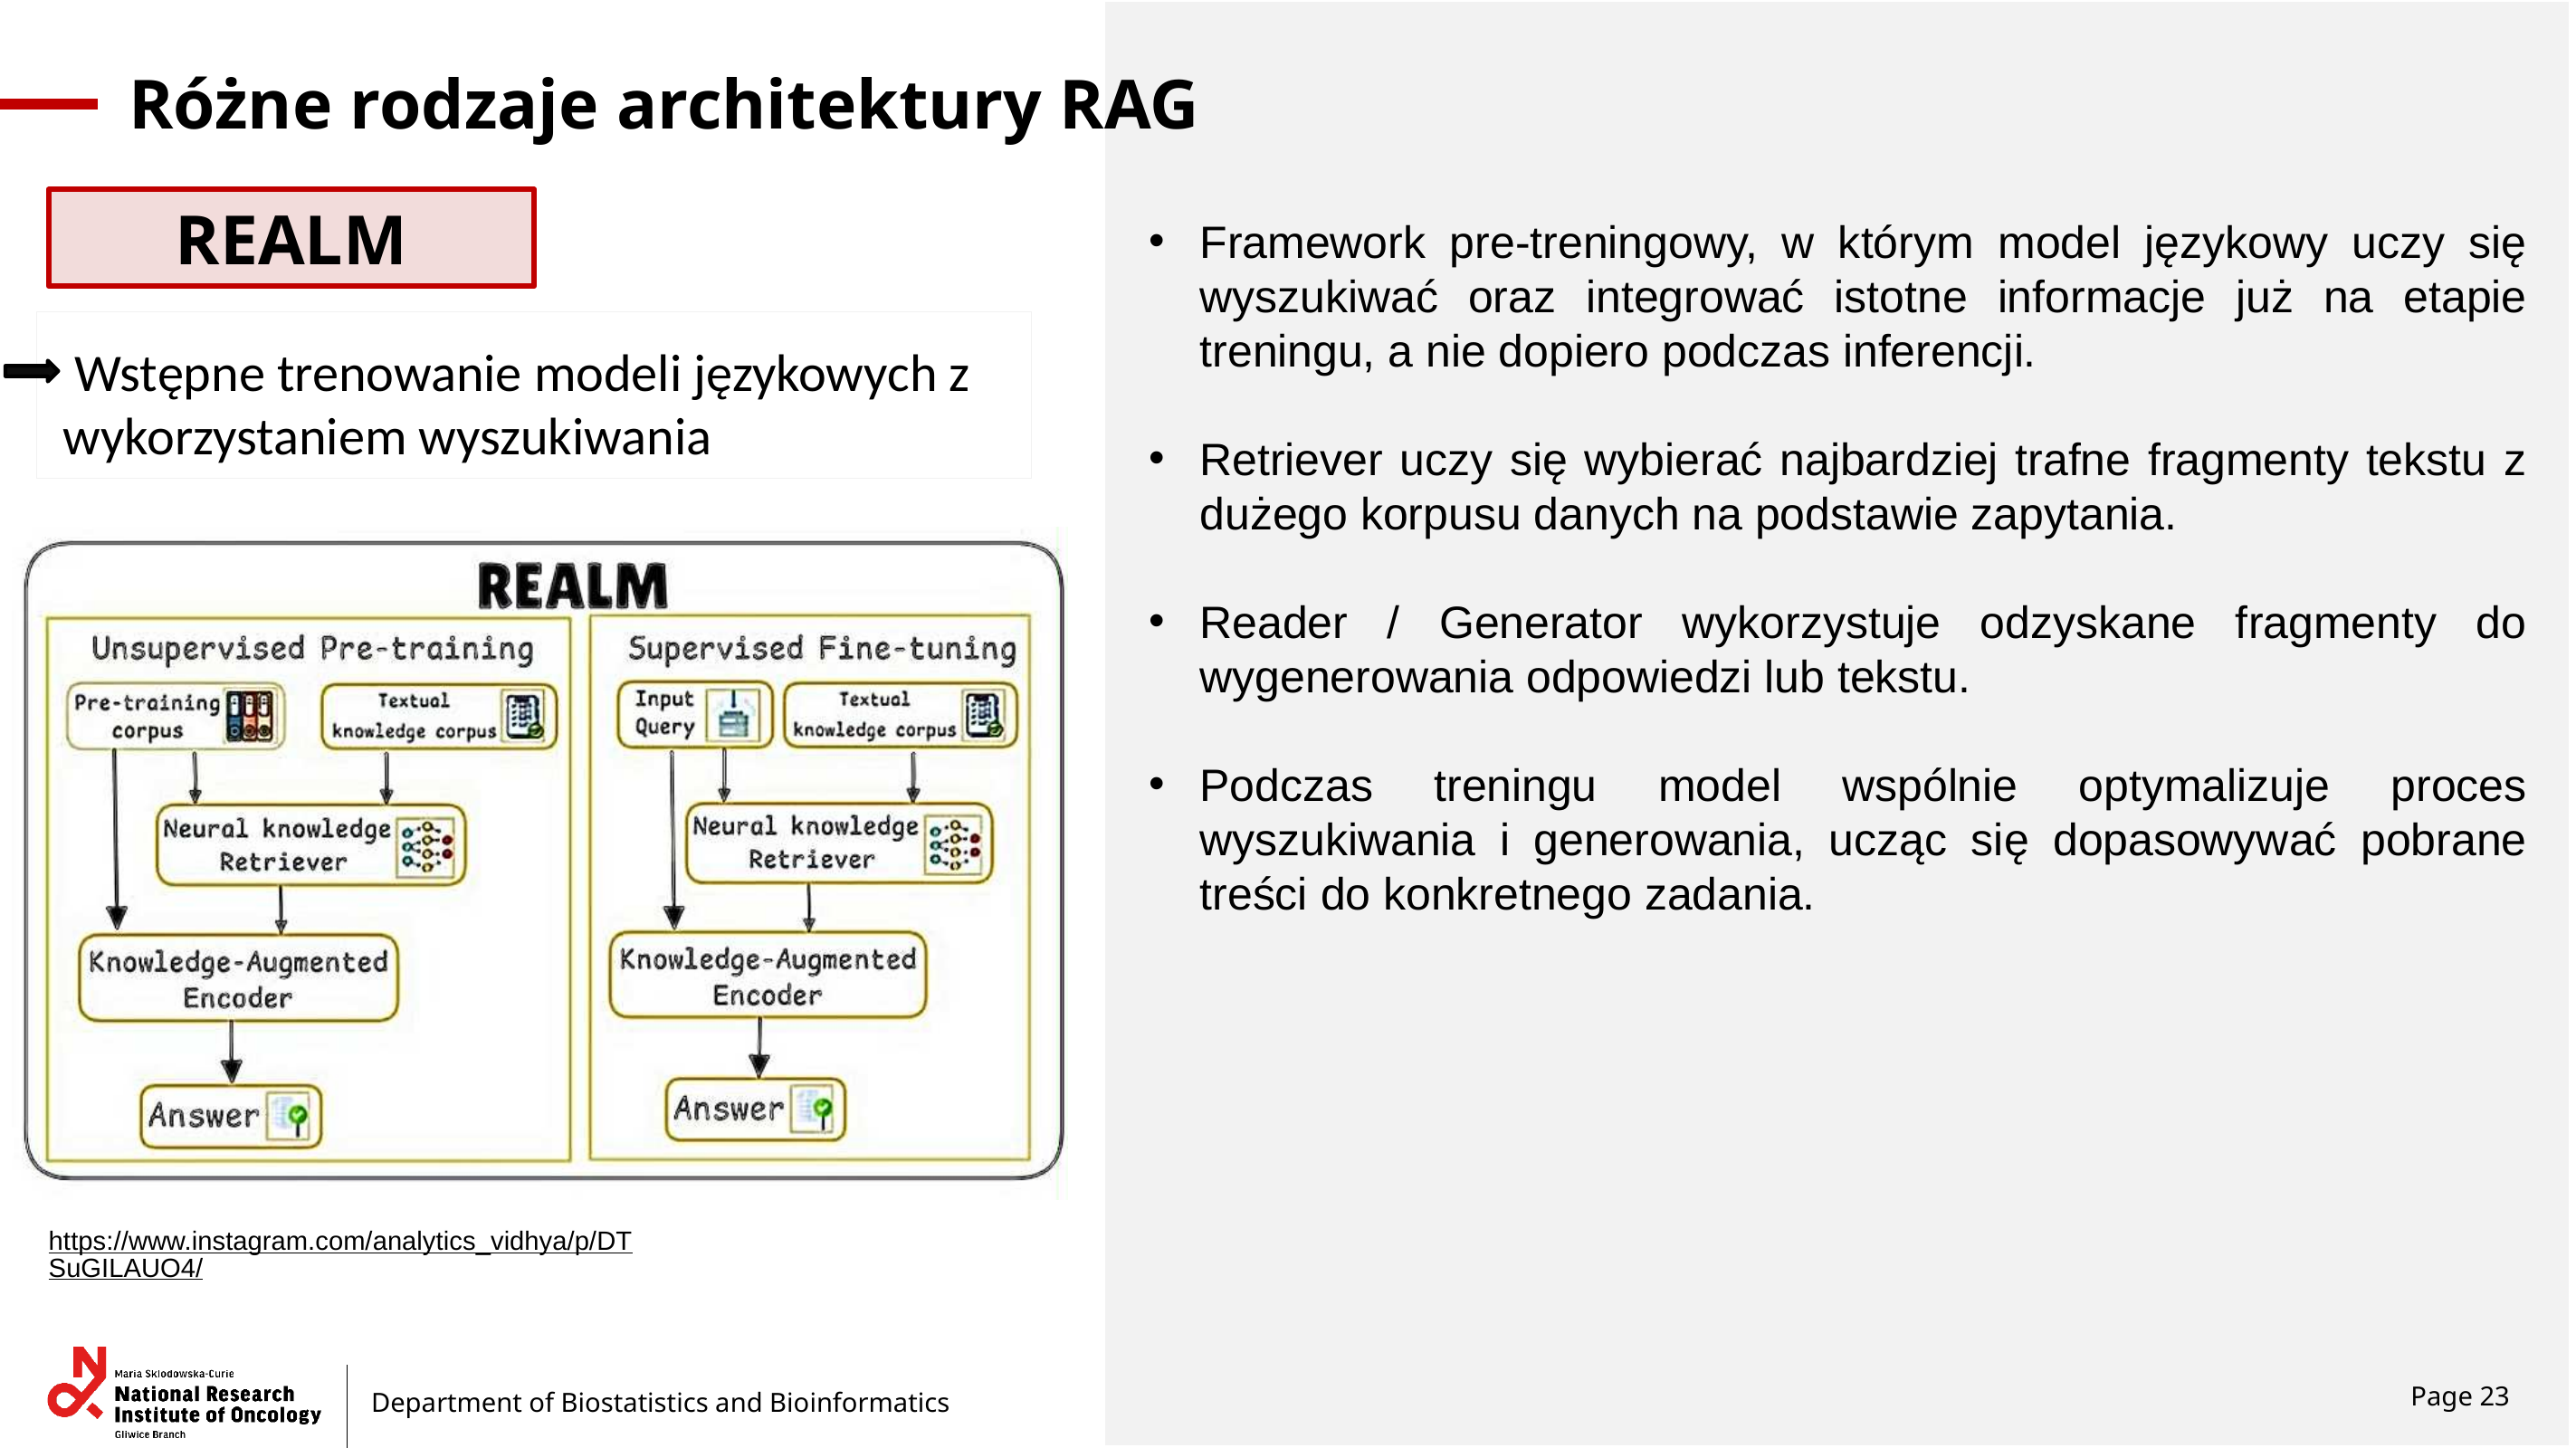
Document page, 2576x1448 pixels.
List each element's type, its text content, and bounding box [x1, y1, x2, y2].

text_box [3, 358, 61, 384]
slide_number Page 23 [2304, 1379, 2524, 1415]
picture [12, 526, 1068, 1201]
text_box [1102, 0, 2572, 1448]
text_box https://www.instagram.com/analytics_vidhya/p/DTSuGILAUO4/ [48, 1224, 648, 1293]
list Framework pre-treningowy, w którym model językowy uczy się wyszukiwać oraz integrować istotne informacje już na etapie treningu, a nie dopiero podczas inferencji. Retriever uczy się wybierać najbardziej trafne fragmenty tekstu z dużego korpusu danych na podstawie zapytania. Reader / Generator wykorzystuje odzyskane fragmenty do wygenerowania odpowiedzi lub tekstu. Podczas treningu model wspólnie optymalizuje proces wyszukiwania i generowania, ucząc się dopasowywać pobrane treści do konkretnego zadania. [1149, 213, 2527, 1177]
picture [47, 1347, 321, 1438]
text_box REALM [48, 189, 535, 287]
text_box Wstępne trenowanie modeli językowych z wykorzystaniem wyszukiwania [36, 311, 1032, 479]
title Różne rodzaje architektury RAG [129, 61, 2447, 287]
